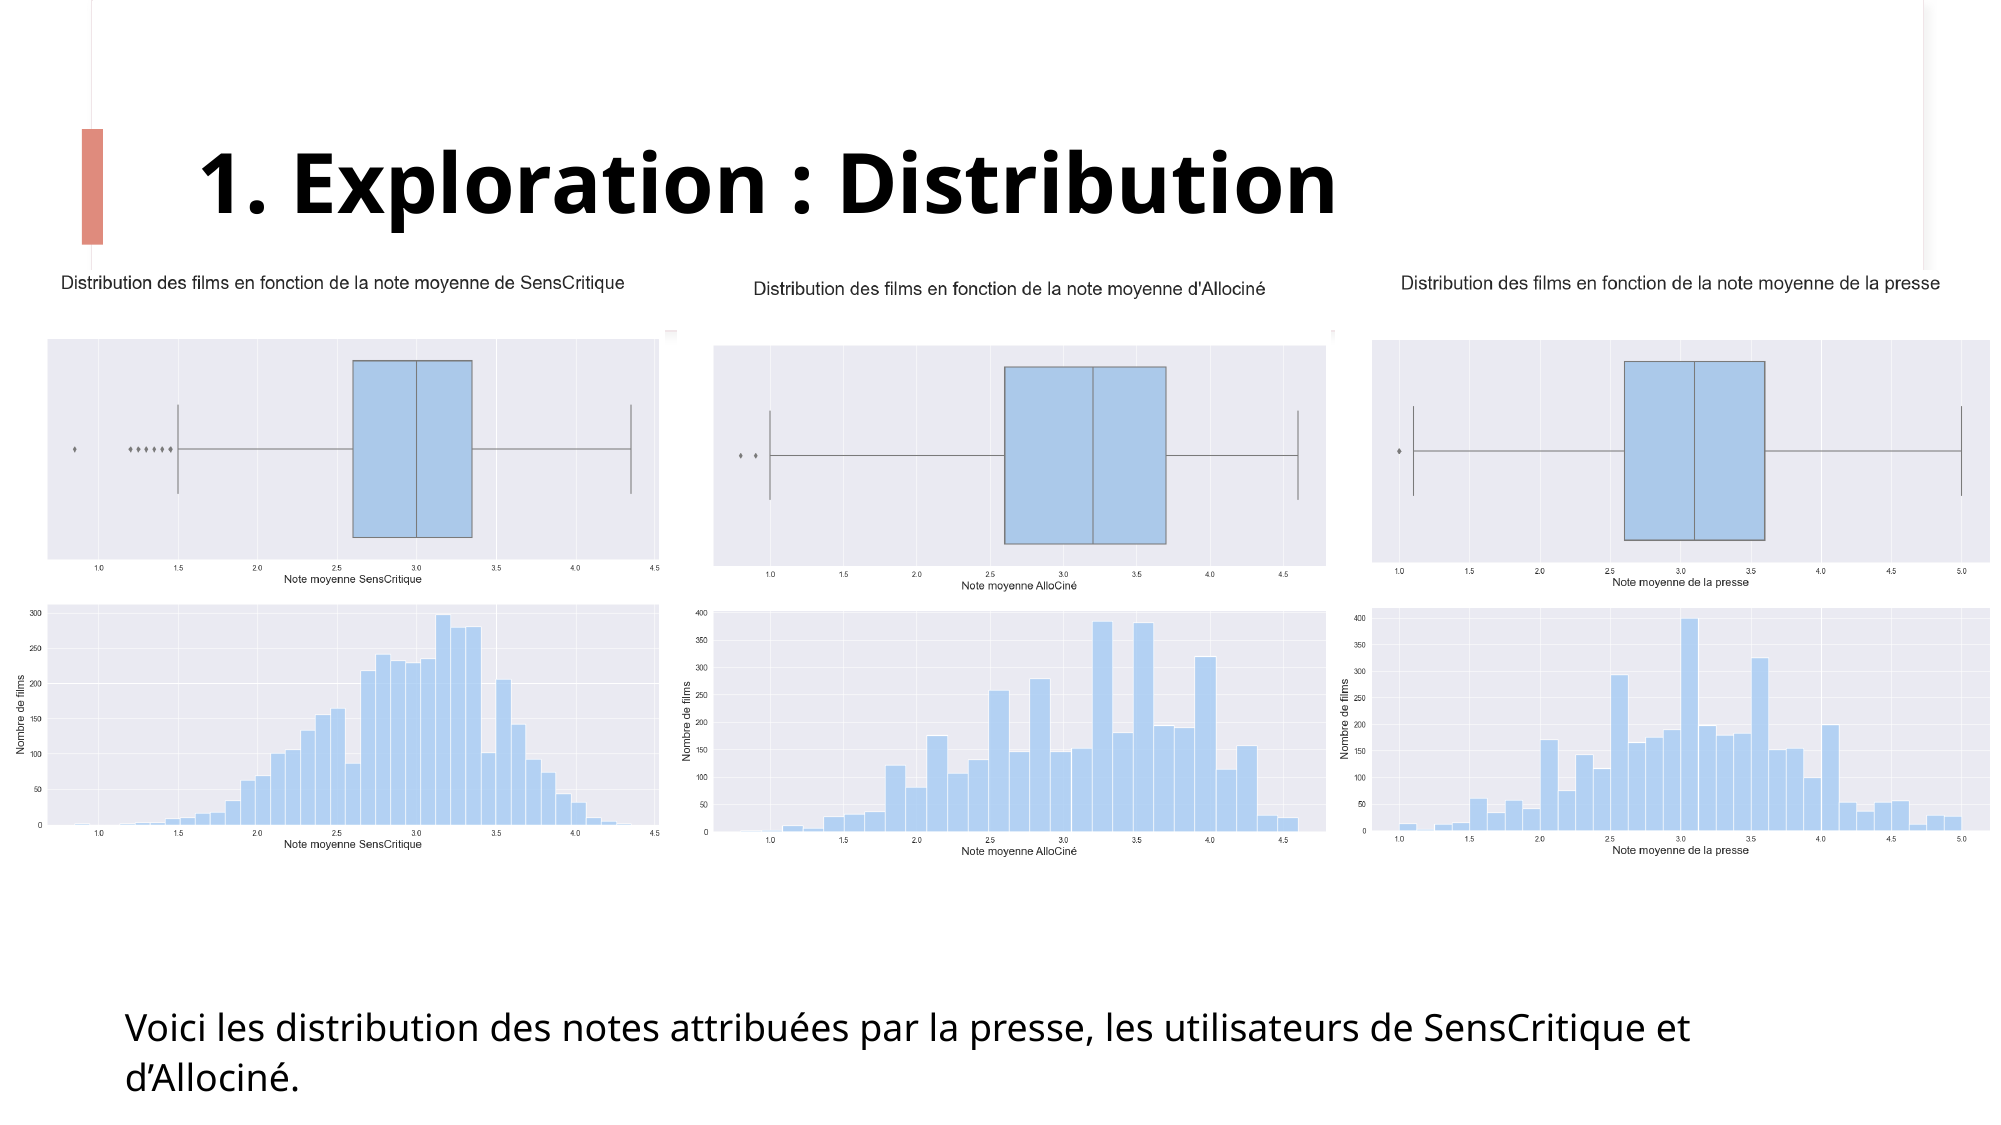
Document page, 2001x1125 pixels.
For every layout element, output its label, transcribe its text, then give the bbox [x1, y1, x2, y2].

list Voici les distribution des notes attribuées par la presse, les utilisateurs de SensCritique et d’Allociné. [109, 992, 1891, 1125]
picture [677, 276, 1331, 862]
picture [11, 270, 665, 855]
picture [1335, 270, 1995, 861]
title 1. Exploration : Distribution [183, 90, 1851, 284]
